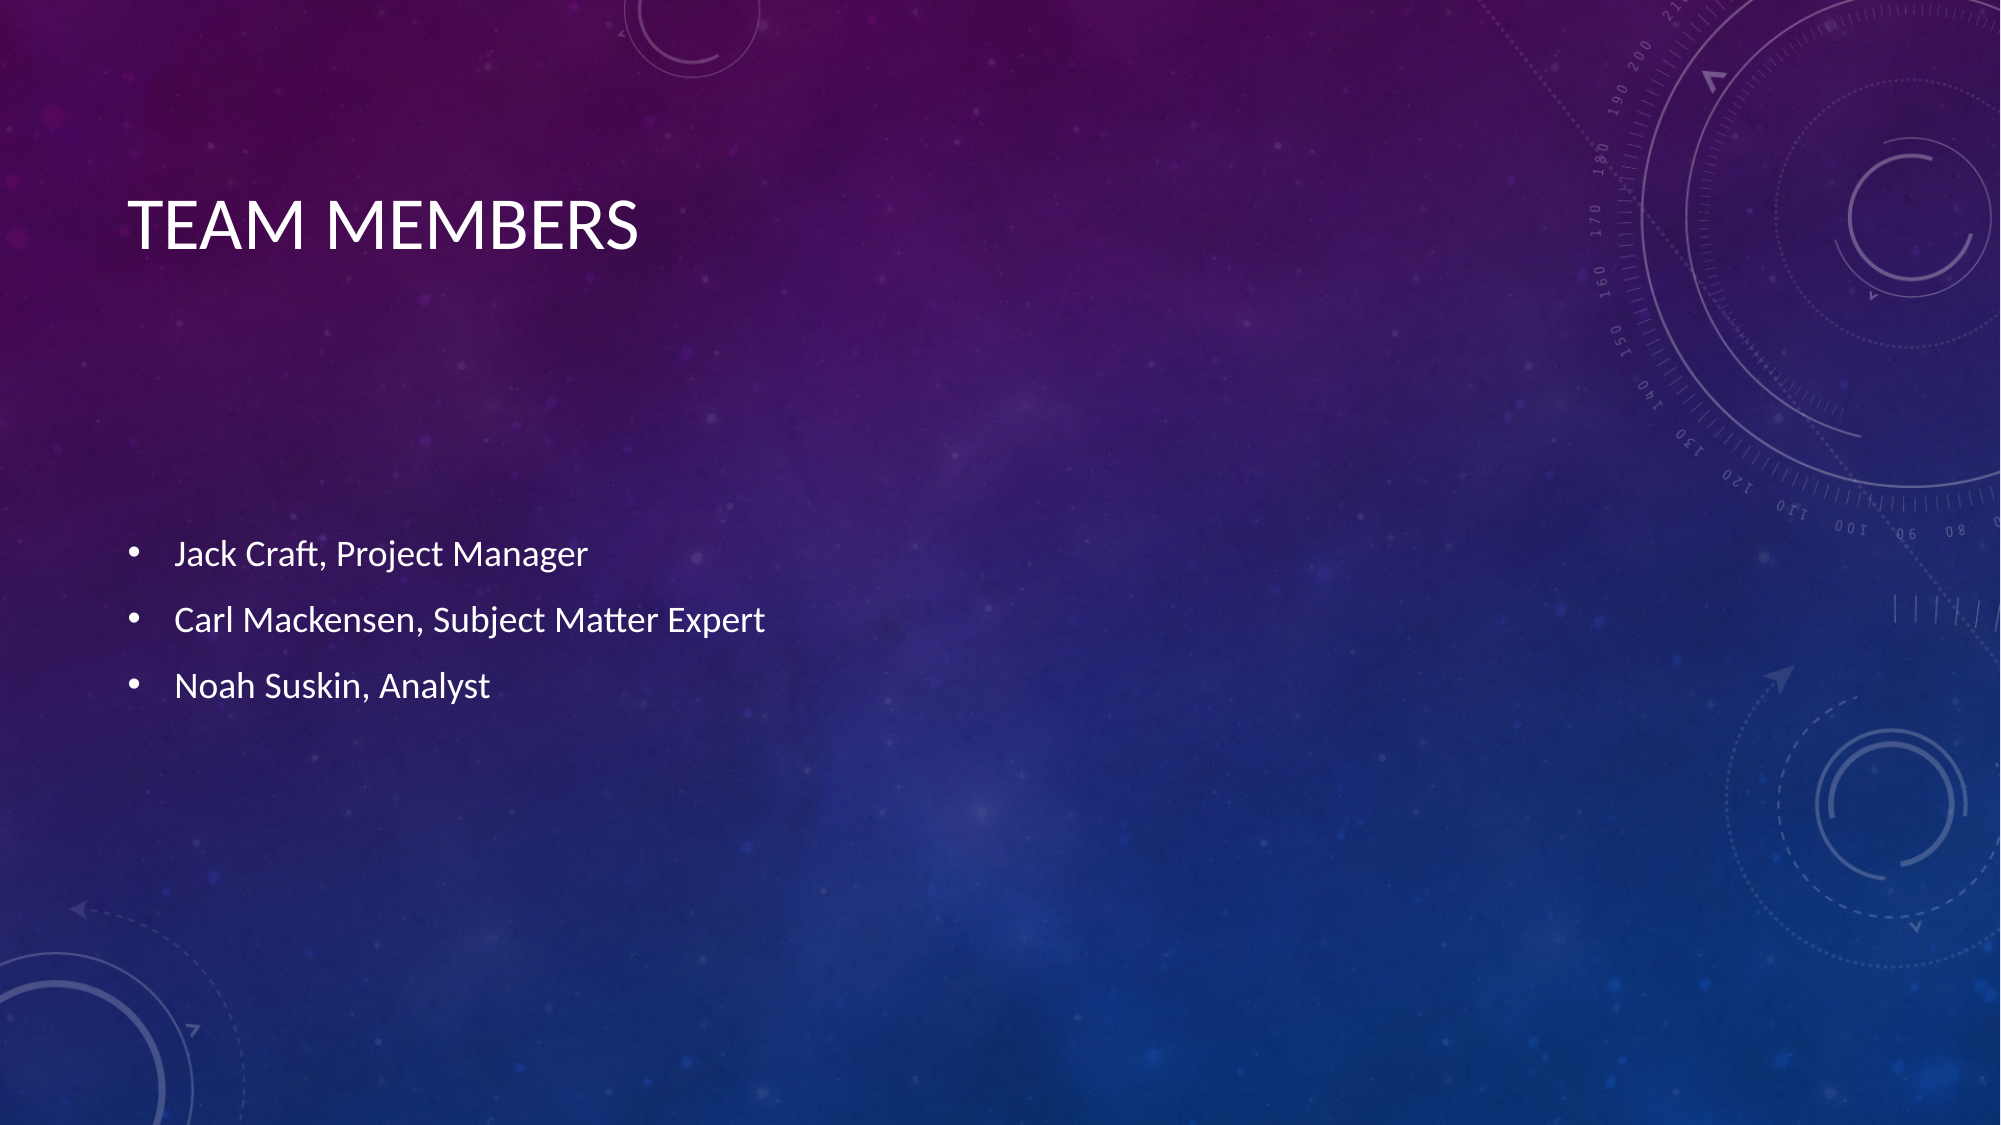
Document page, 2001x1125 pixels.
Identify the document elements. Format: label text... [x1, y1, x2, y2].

list Jack Craft, Project Manager Carl Mackensen, Subject Matter Expert Noah Suskin, Analyst [112, 351, 1775, 950]
title TEAM MEMBERS [112, 99, 1775, 339]
picture [0, 0, 2001, 1125]
